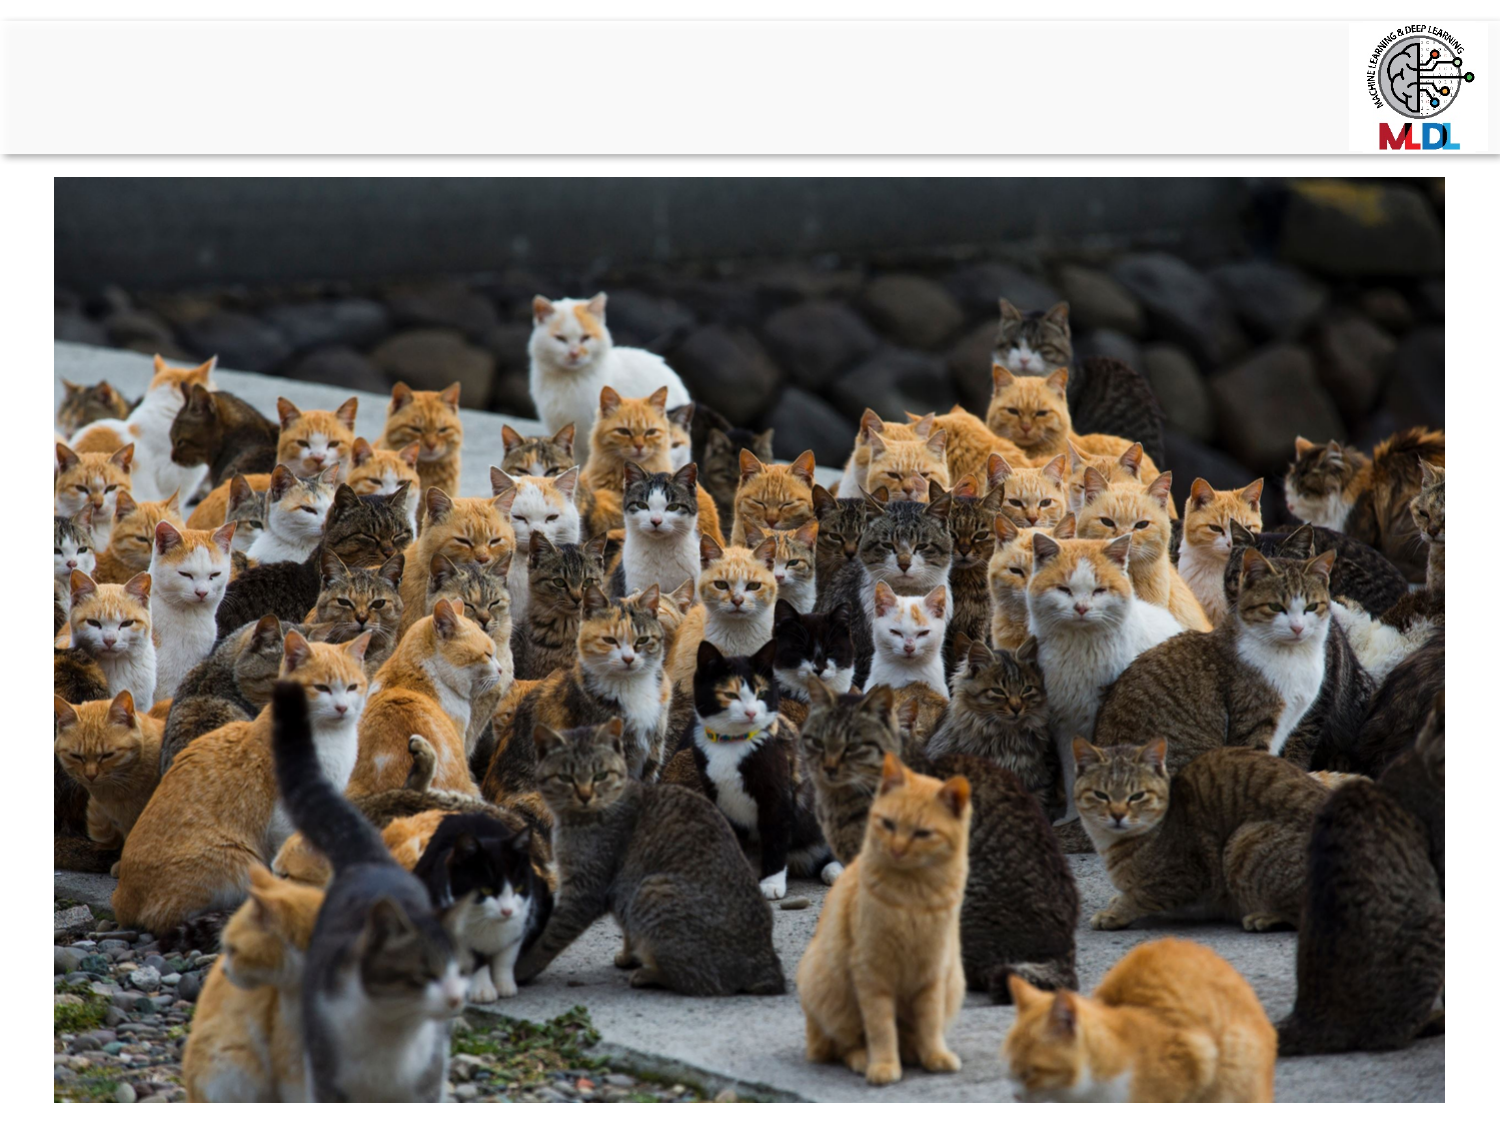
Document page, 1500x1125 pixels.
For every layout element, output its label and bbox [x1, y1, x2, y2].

picture [1362, 21, 1476, 153]
picture [54, 177, 1445, 1103]
